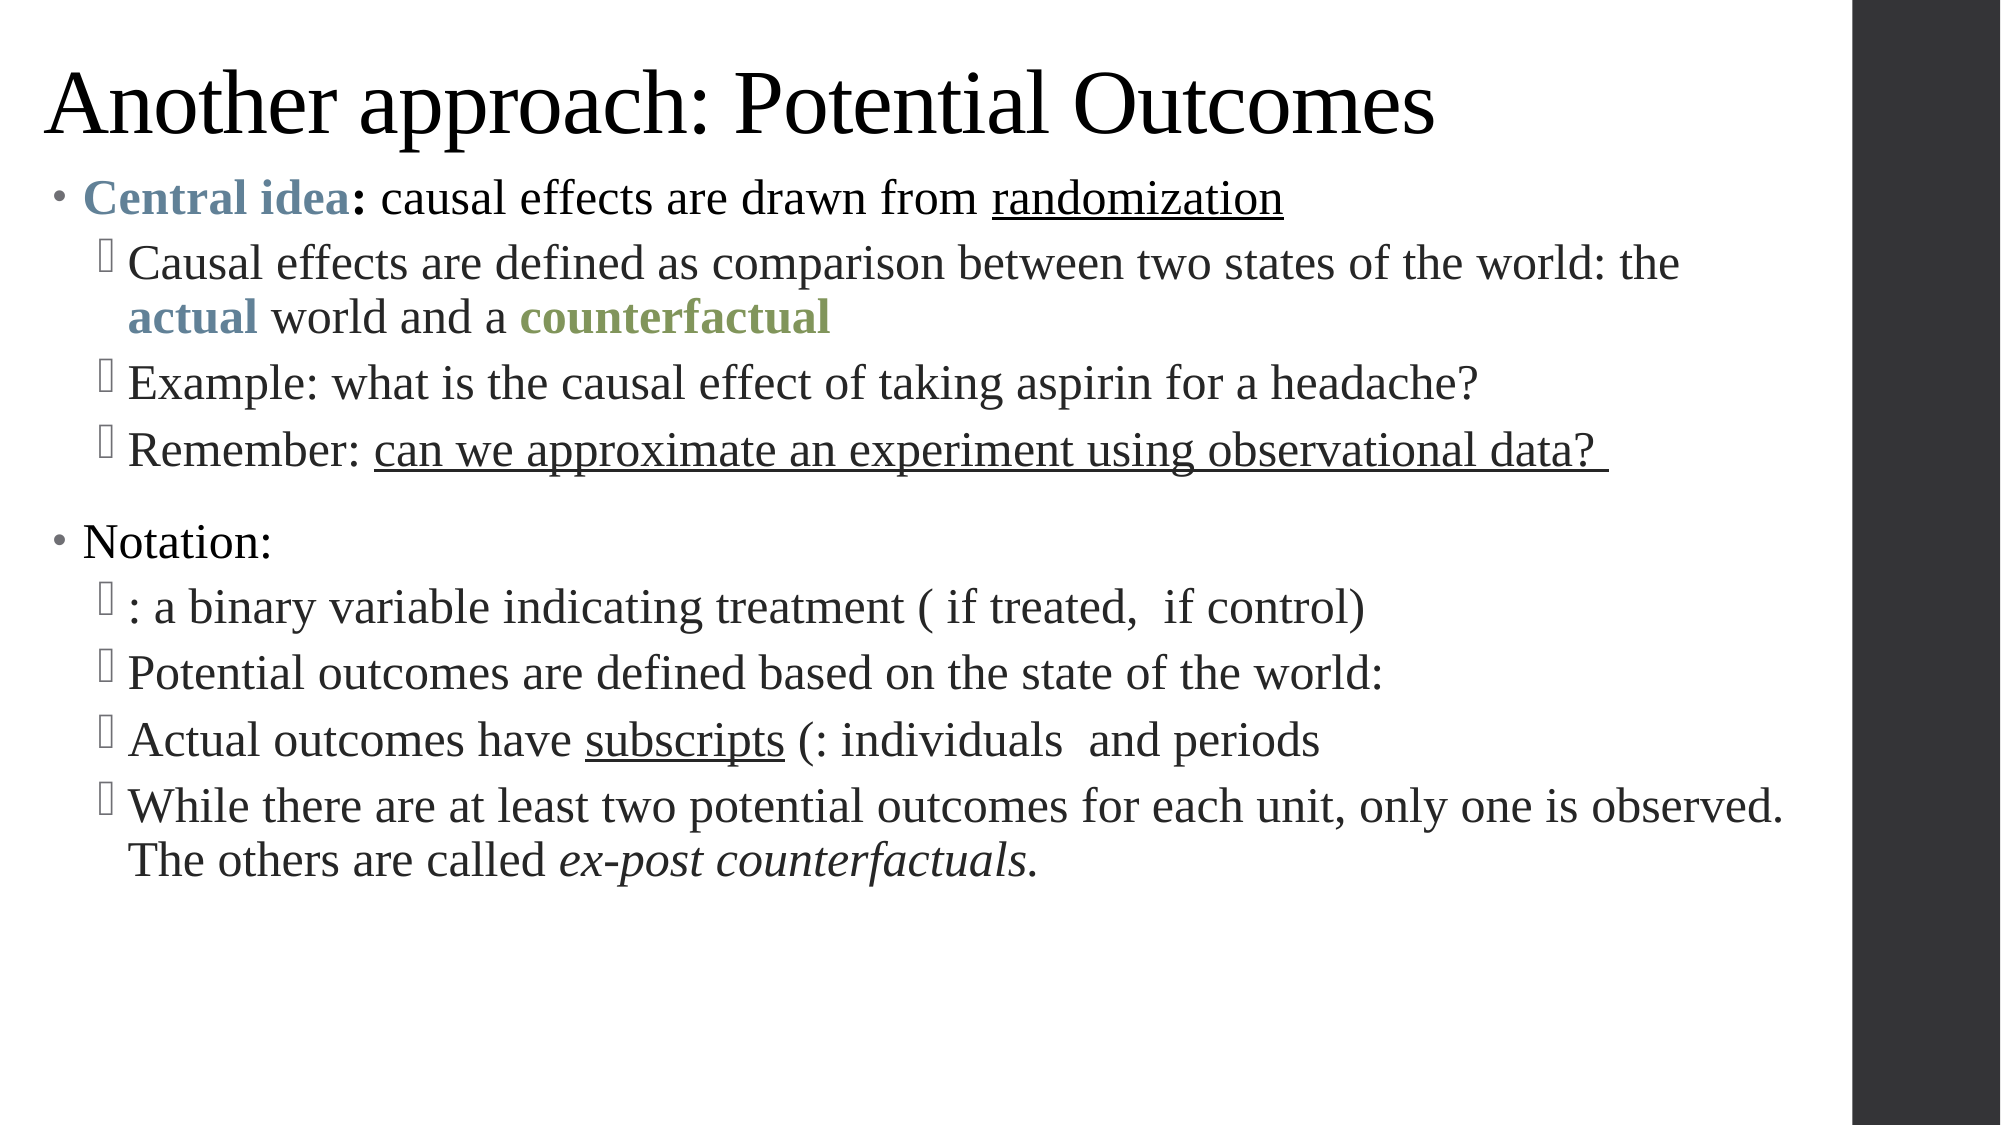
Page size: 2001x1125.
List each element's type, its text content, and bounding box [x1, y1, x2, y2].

title Another approach: Potential Outcomes [28, 46, 1788, 162]
